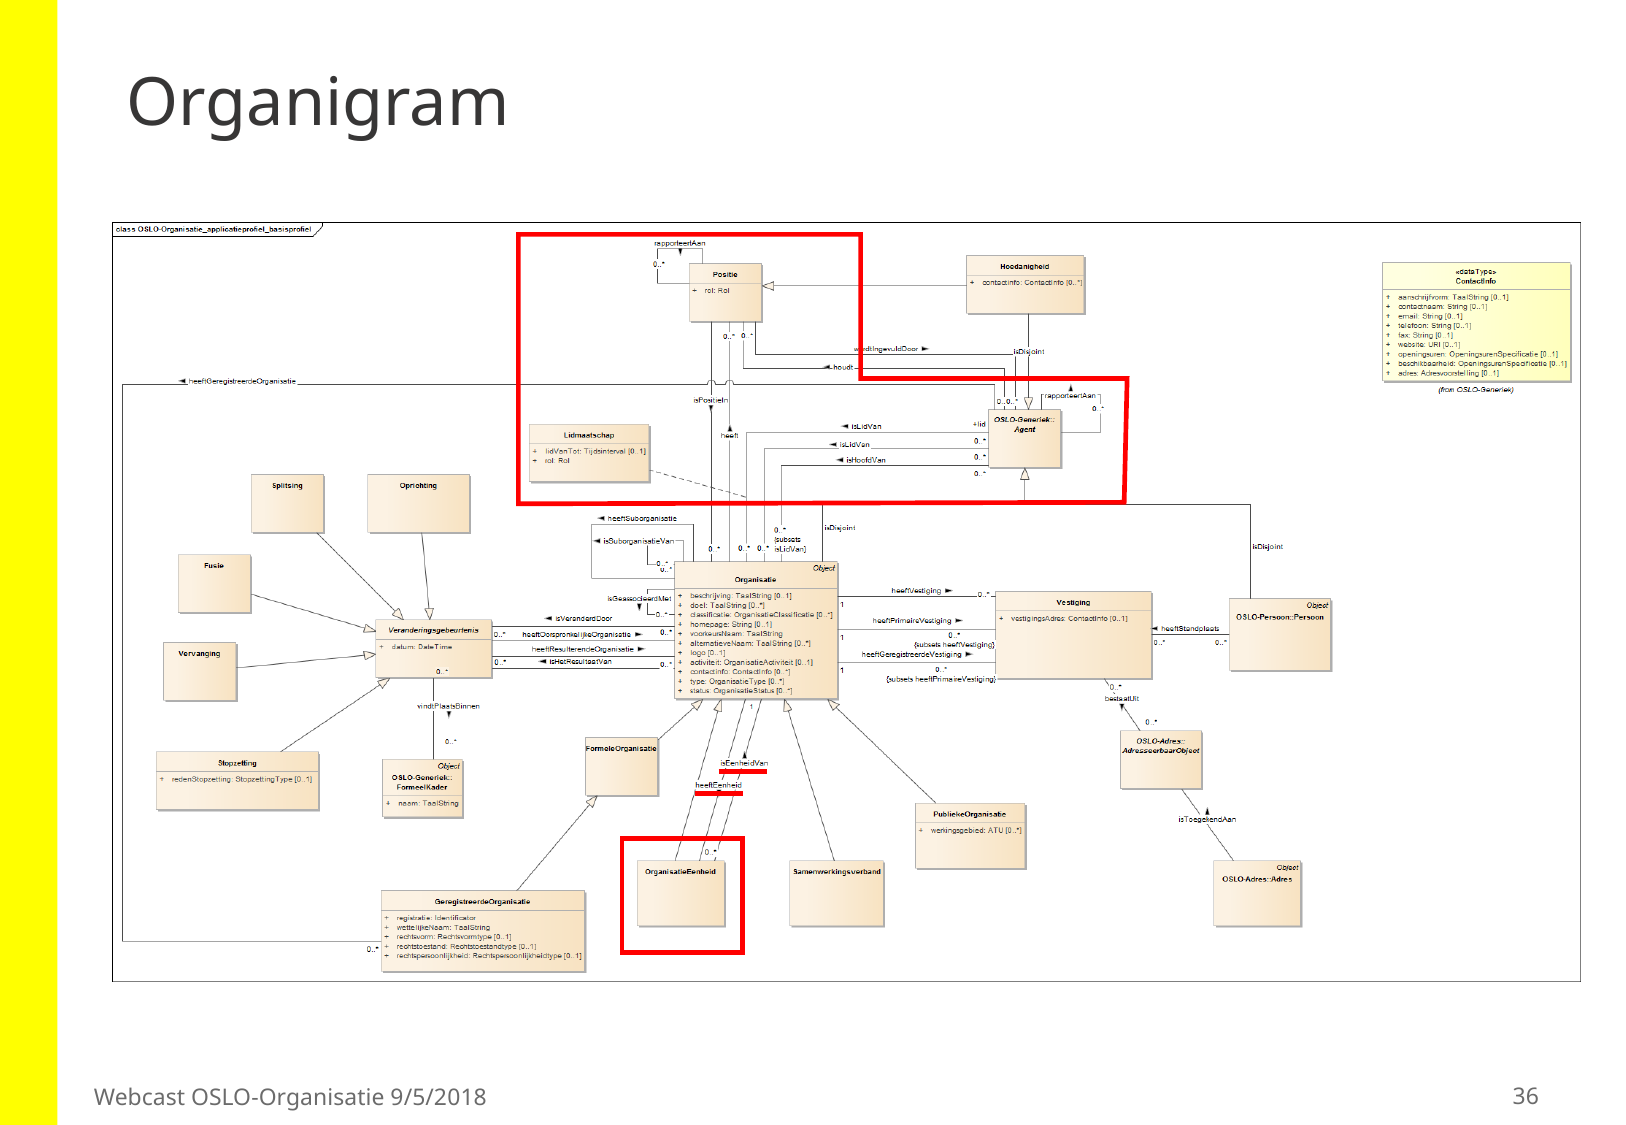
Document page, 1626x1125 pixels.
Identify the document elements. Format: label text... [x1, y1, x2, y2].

slide_number 36 [1424, 1075, 1548, 1120]
picture [111, 221, 1581, 982]
footer Webcast OSLO-Organisatie 9/5/2018 [78, 1083, 1077, 1113]
title Organigram [111, 59, 1514, 221]
